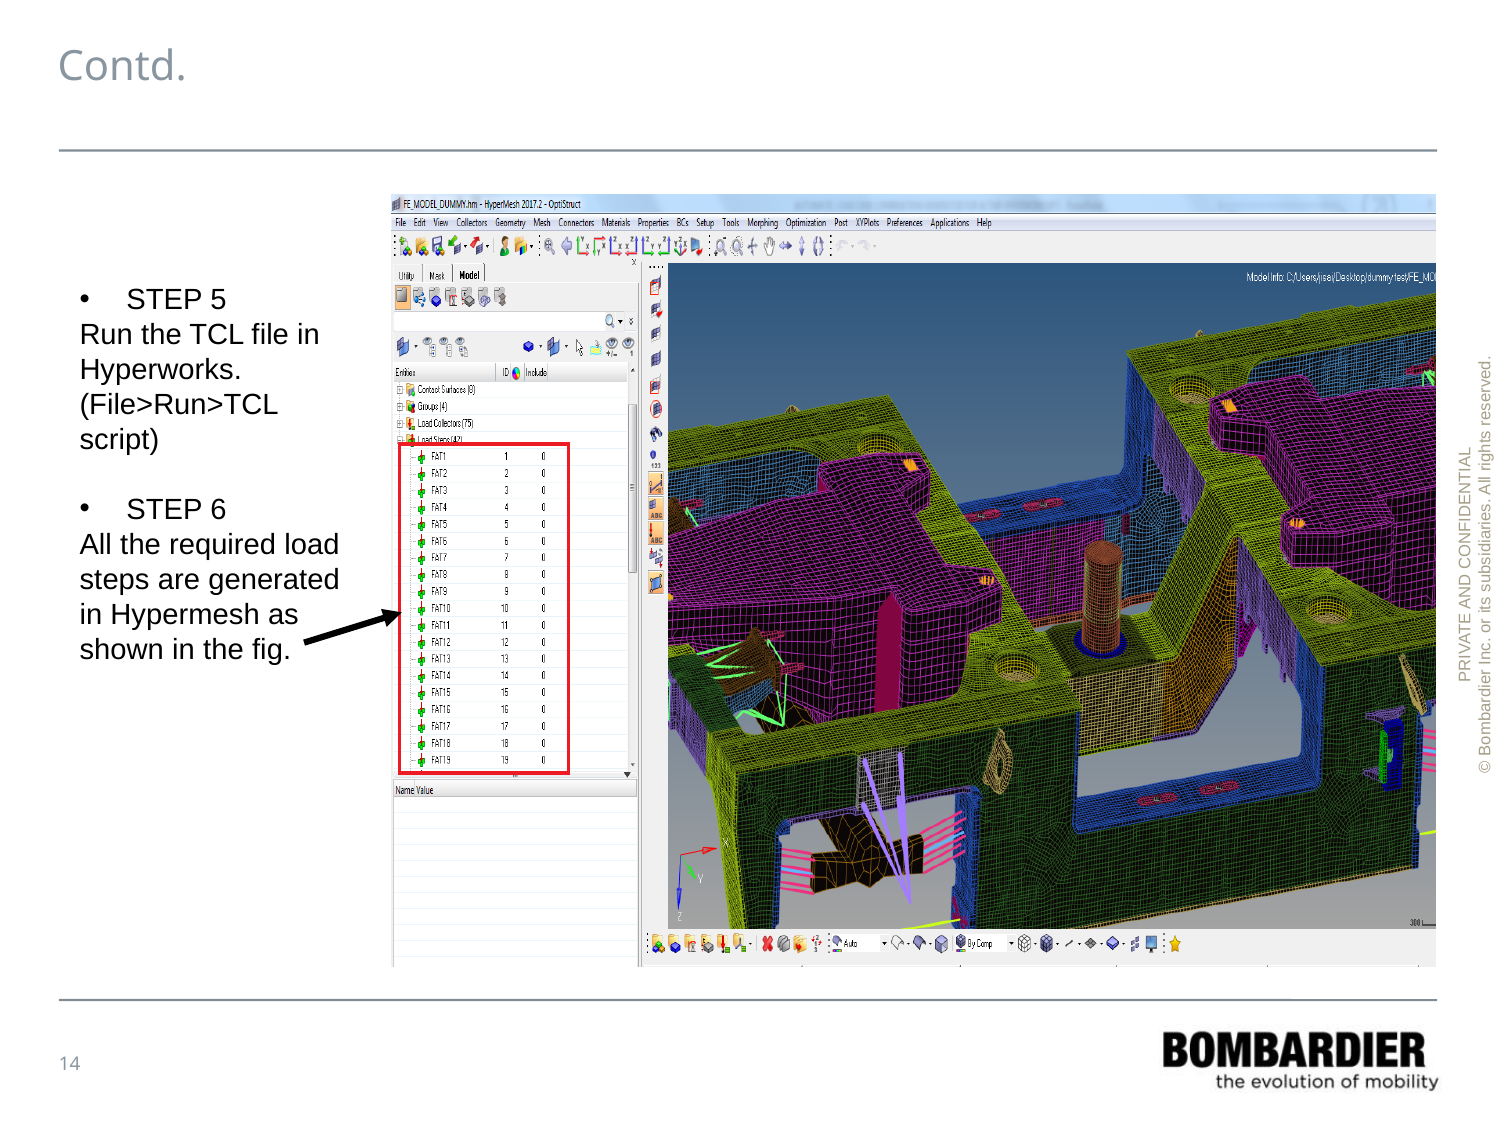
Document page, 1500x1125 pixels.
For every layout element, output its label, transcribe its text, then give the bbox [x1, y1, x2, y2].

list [391, 194, 1436, 967]
title Contd. [57, 30, 1436, 149]
text_box STEP 5 Run the TCL file in Hyperworks. (File>Run>TCL script) STEP 6 All the required load steps are generated in Hypermesh as shown in the fig. [64, 273, 359, 708]
slide_number 14 [59, 1035, 113, 1094]
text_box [303, 612, 402, 643]
picture [1116, 998, 1500, 1122]
